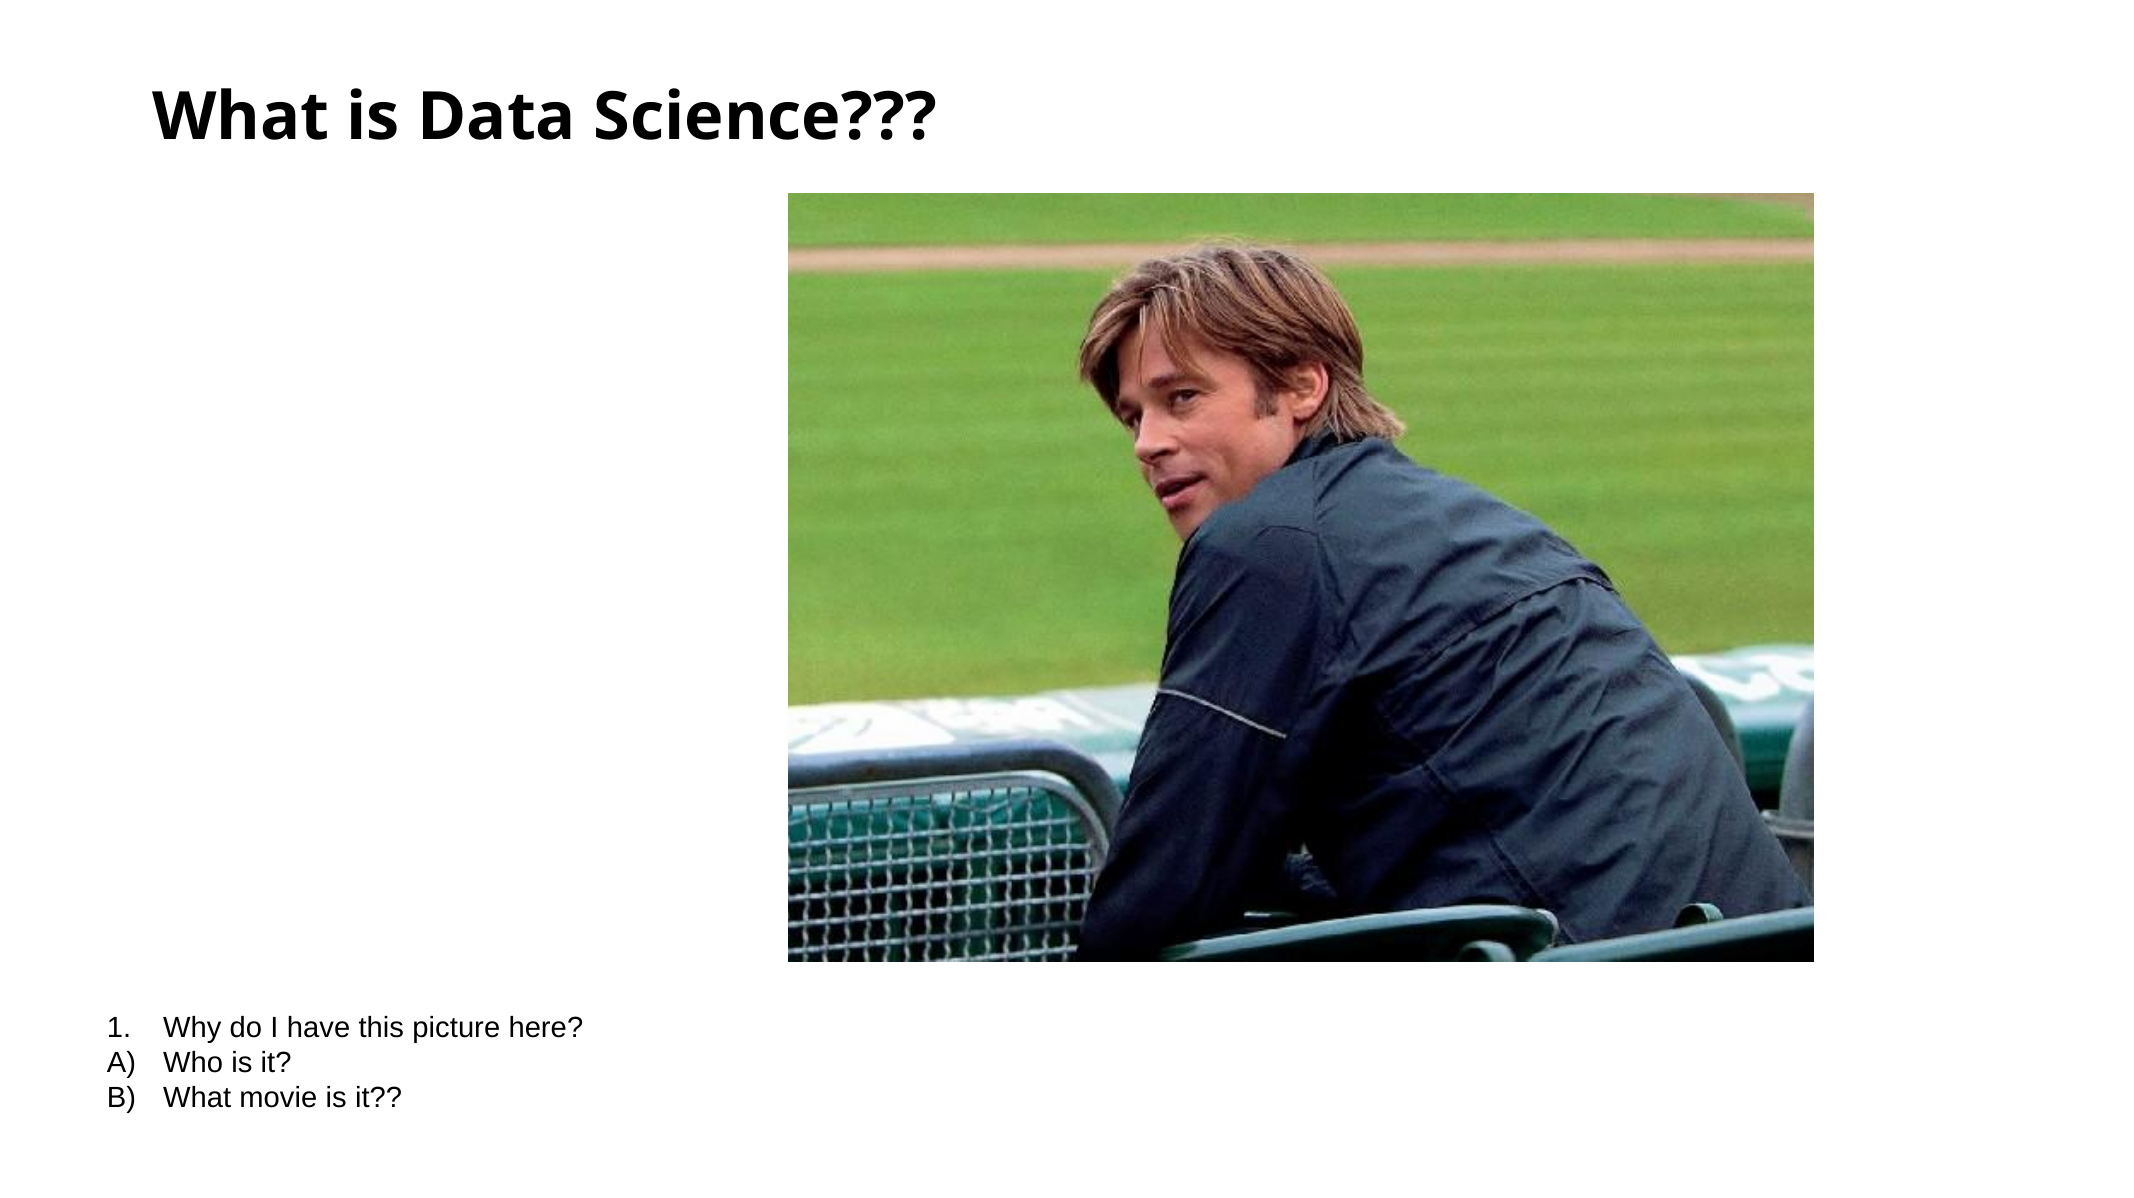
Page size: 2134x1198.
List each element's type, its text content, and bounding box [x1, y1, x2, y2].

text_box Why do I have this picture here? Who is it? What movie is it?? [92, 1001, 599, 1121]
text_box What is Data Science??? [137, 54, 953, 161]
picture [788, 192, 1814, 962]
